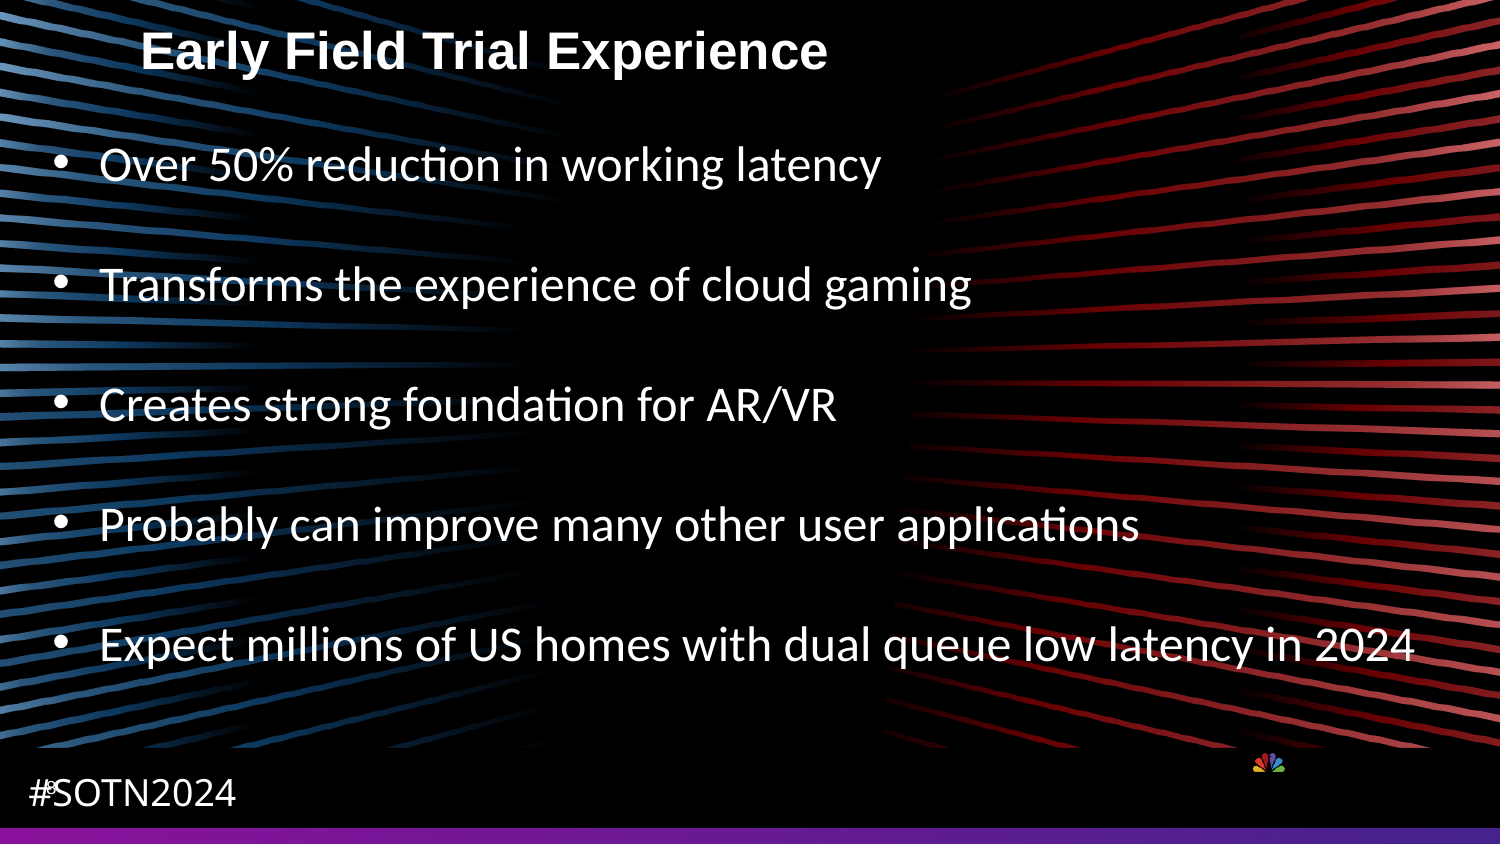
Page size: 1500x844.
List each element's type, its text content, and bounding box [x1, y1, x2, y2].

picture [0, 0, 1500, 747]
title Early Field Trial Experience [125, 1, 1419, 96]
text_box Over 50% reduction in working latency Transforms the experience of cloud gaming Creates strong foundation for AR/VR Probably can improve many other user applications Expect millions of US homes with dual queue low latency in 2024 [37, 123, 1477, 679]
picture [0, 828, 1500, 844]
picture [1206, 752, 1331, 798]
